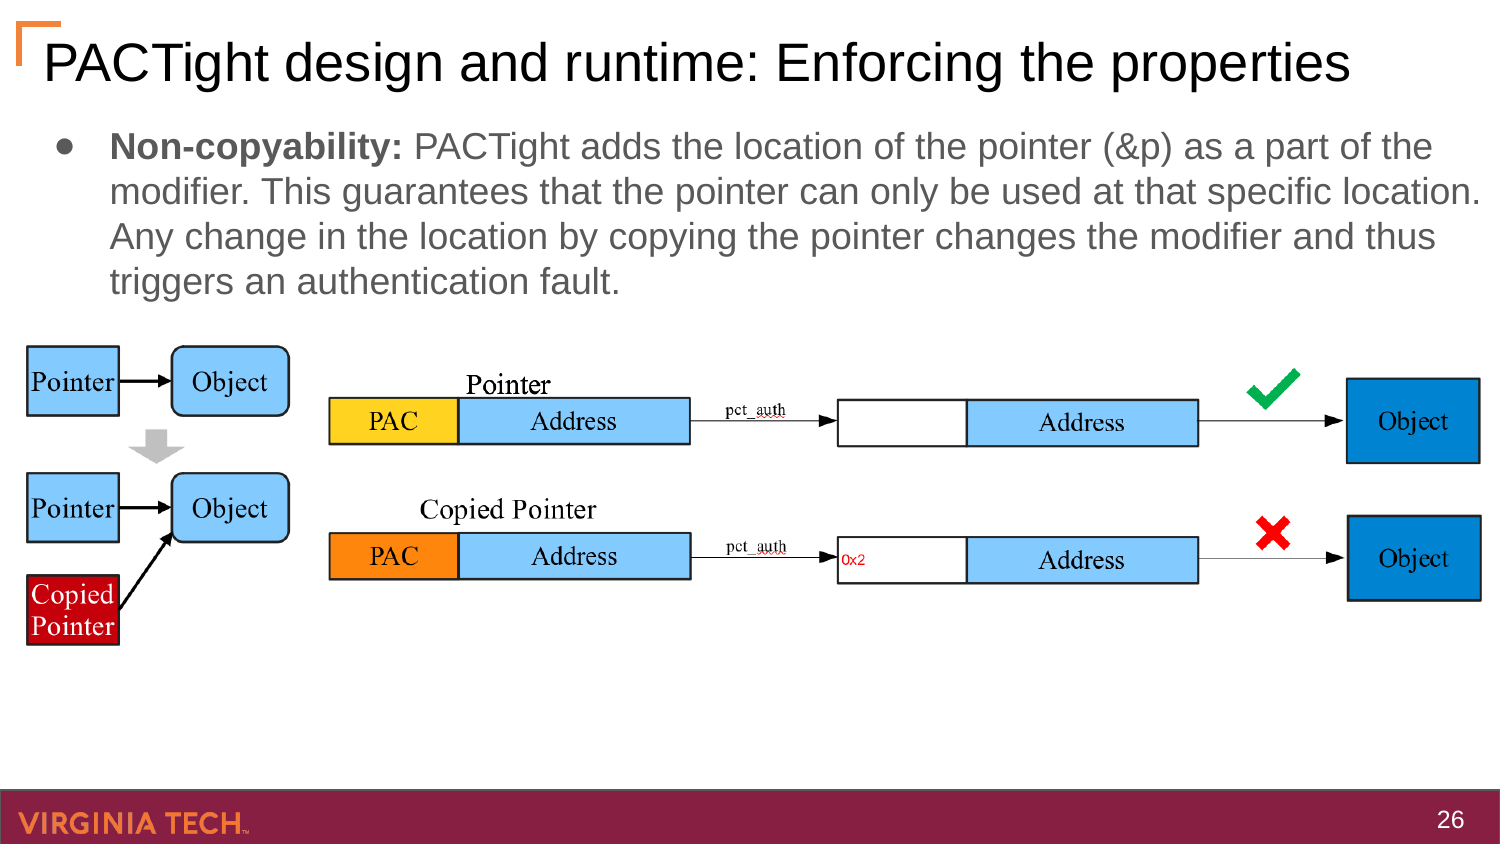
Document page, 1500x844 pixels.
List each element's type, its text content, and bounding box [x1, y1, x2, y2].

picture [0, 341, 301, 656]
picture [18, 812, 249, 834]
list Non-copyability: PACTight adds the location of the pointer (&p) as a part of the modifier. This guarantees that the pointer can only be used at that specific location. Any change in the location by copying the pointer changes the modifier and thus triggers an authentication fault. [28, 117, 1489, 768]
picture [16, 21, 28, 66]
slide_number ‹#› [1389, 791, 1480, 844]
title PACTight design and runtime: Enforcing the properties [28, 12, 1468, 107]
picture [319, 358, 1488, 607]
